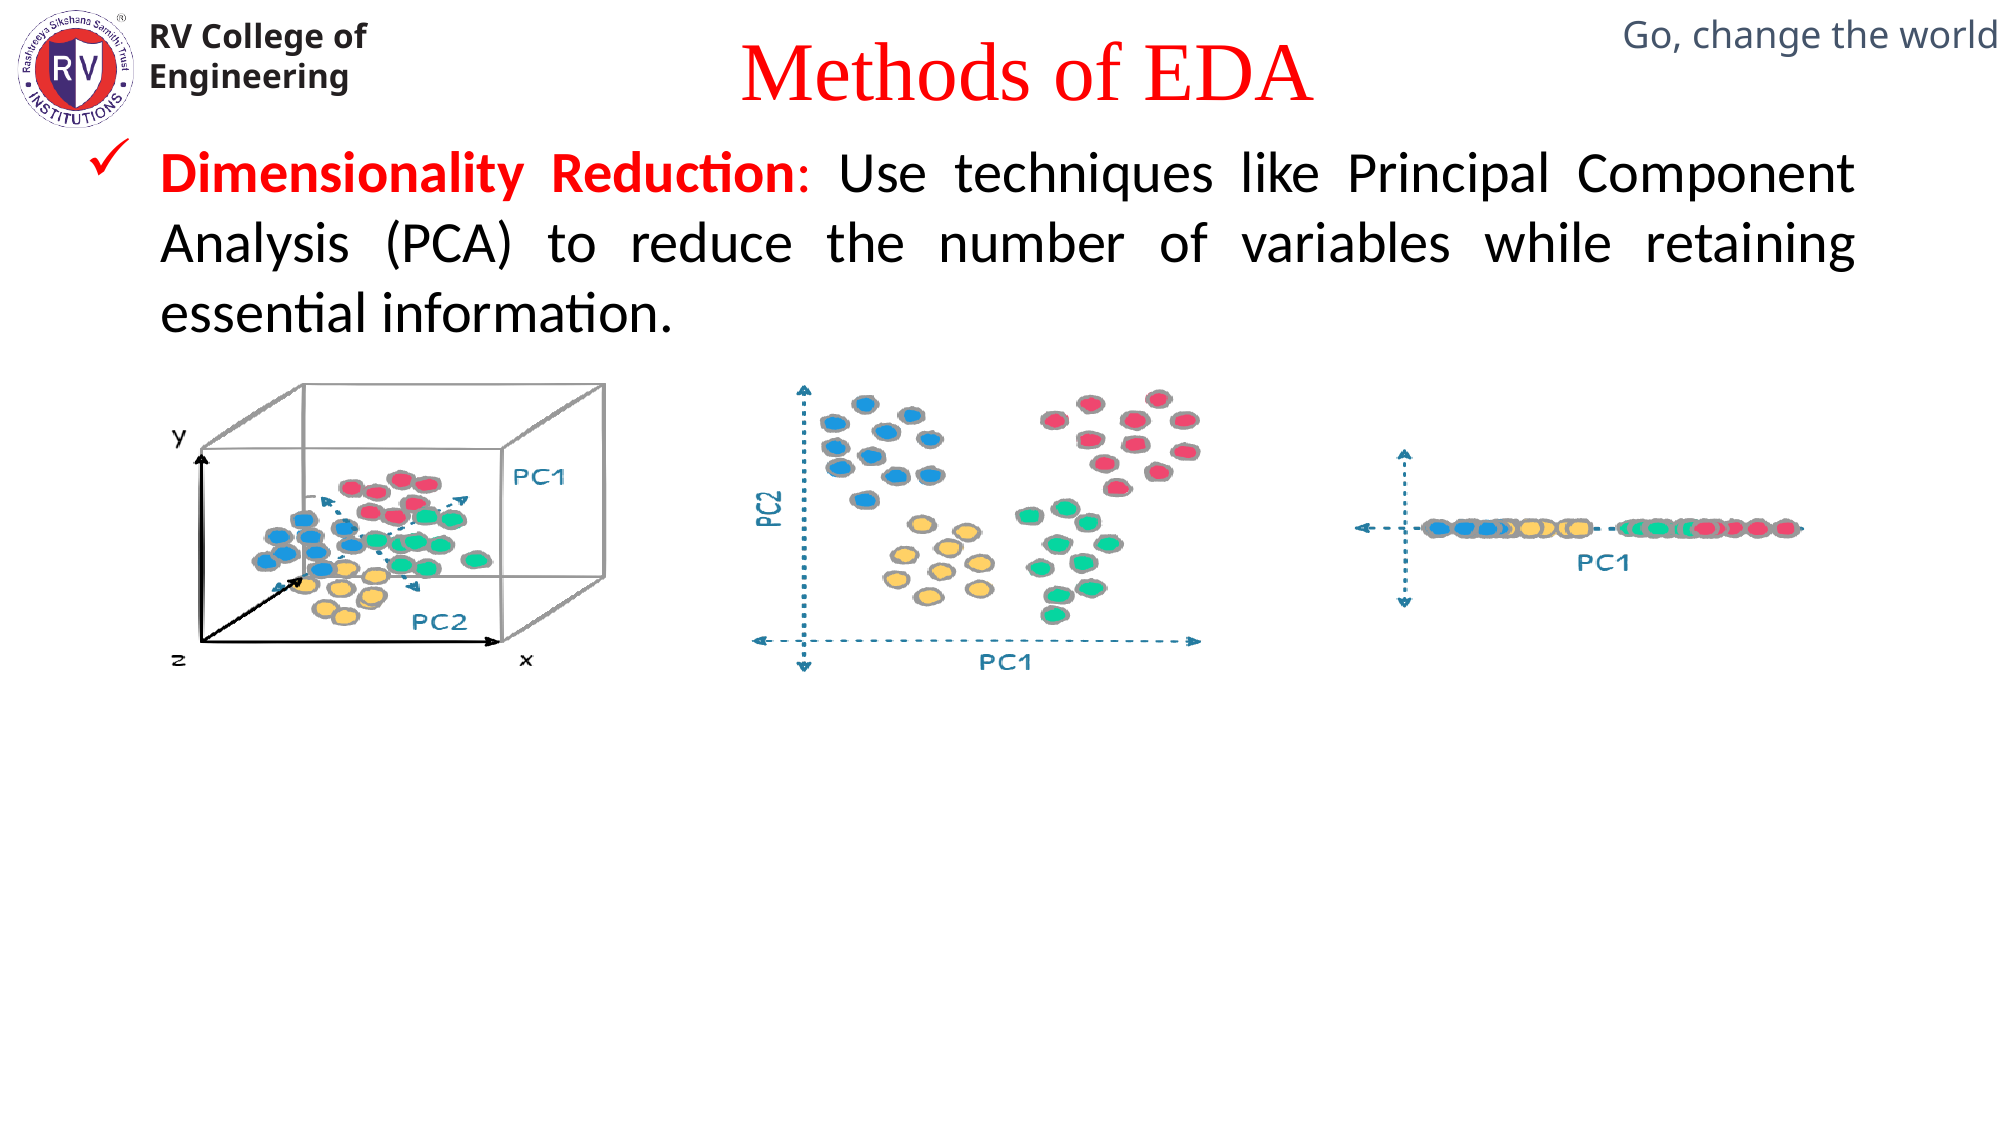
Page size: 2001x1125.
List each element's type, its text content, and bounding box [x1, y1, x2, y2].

text_box [71, 126, 1929, 213]
picture [128, 364, 1853, 683]
picture [17, 10, 134, 128]
text_box Mechanical Engineering Department [735, 45, 2000, 241]
text_box Dimensionality Reduction: Use techniques like Principal Component Analysis (PCA) to reduce the number of variables while retaining essential information. [71, 127, 1872, 702]
text_box Methods of EDA [376, 9, 1680, 125]
